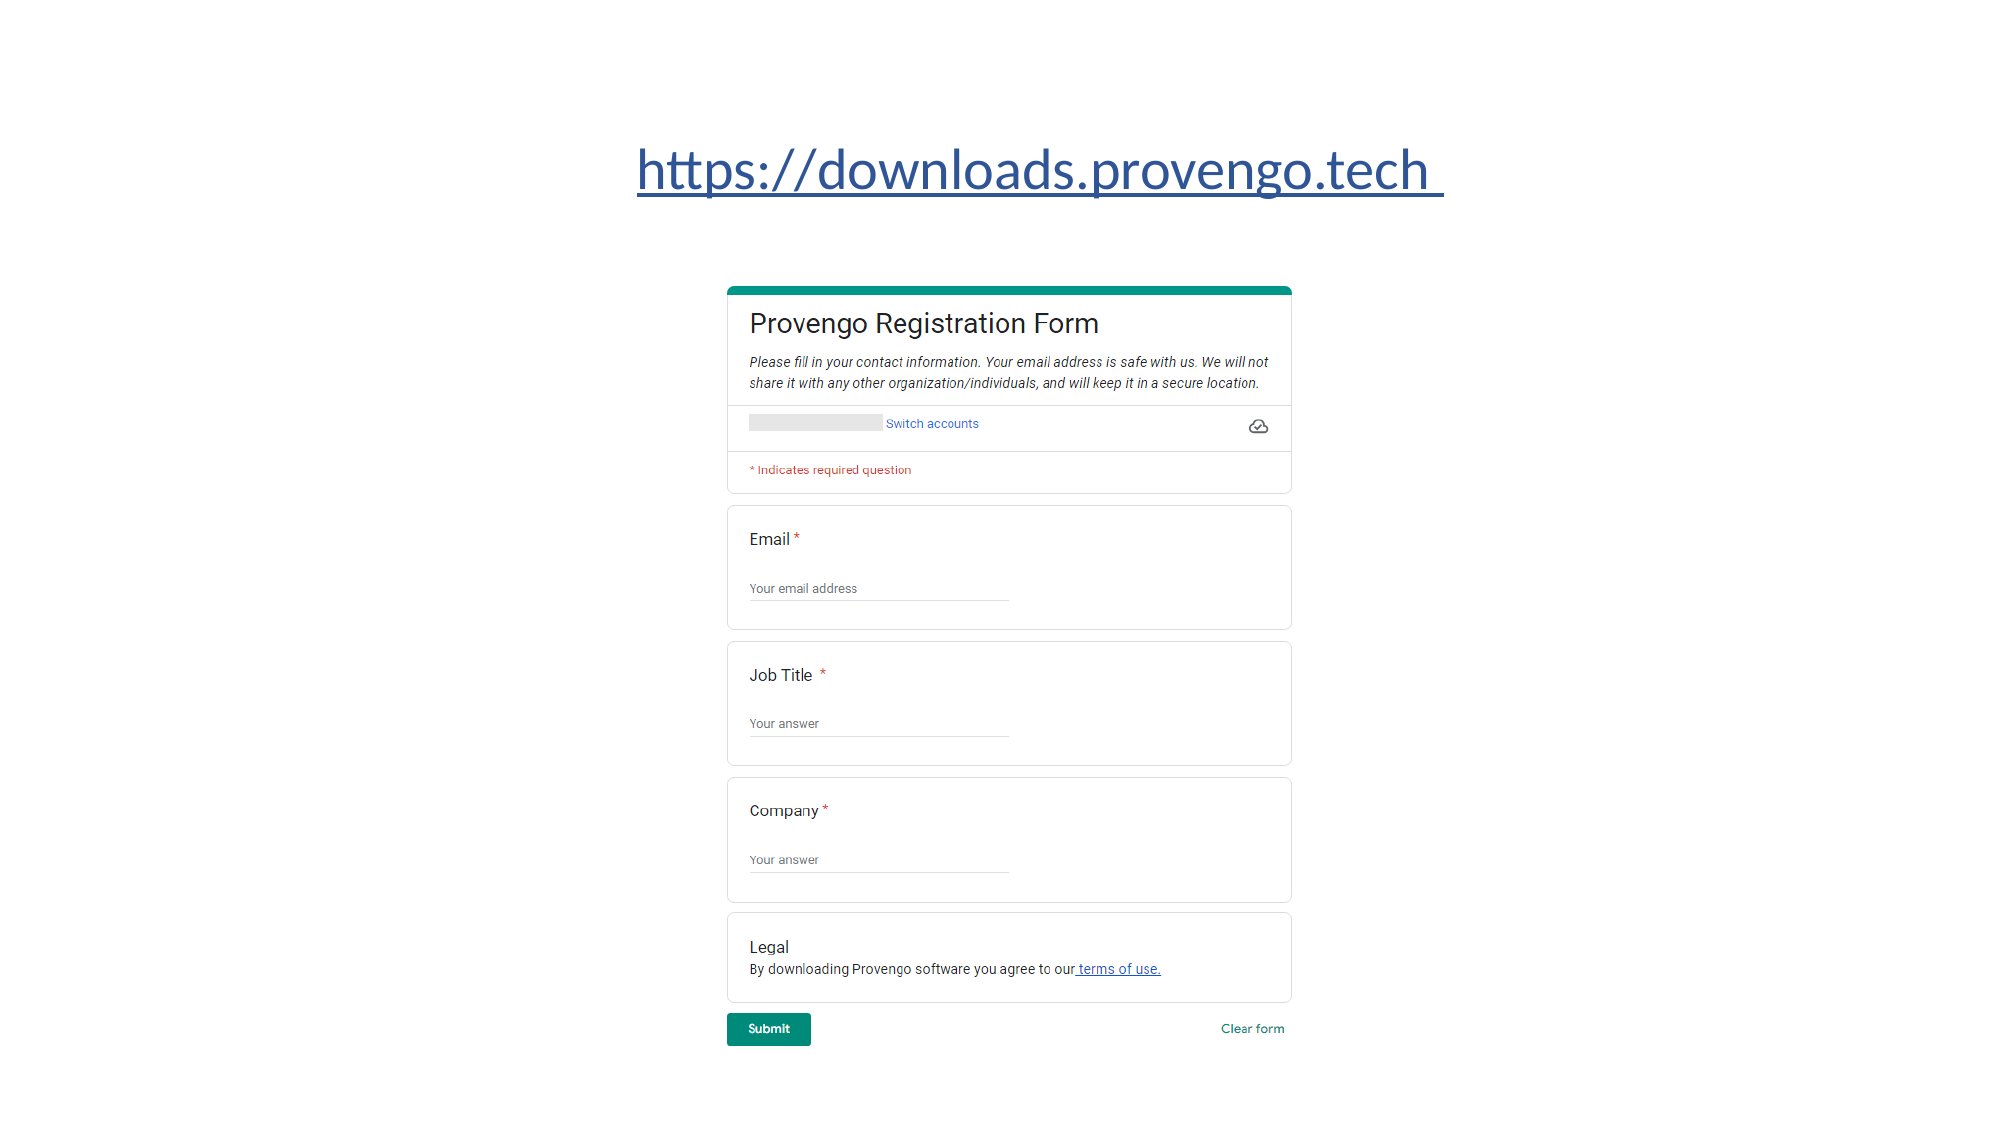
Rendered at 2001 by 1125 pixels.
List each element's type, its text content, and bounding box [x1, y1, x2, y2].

text_box https://downloads.provengo.tech [534, 123, 1559, 209]
picture [705, 274, 1295, 1052]
